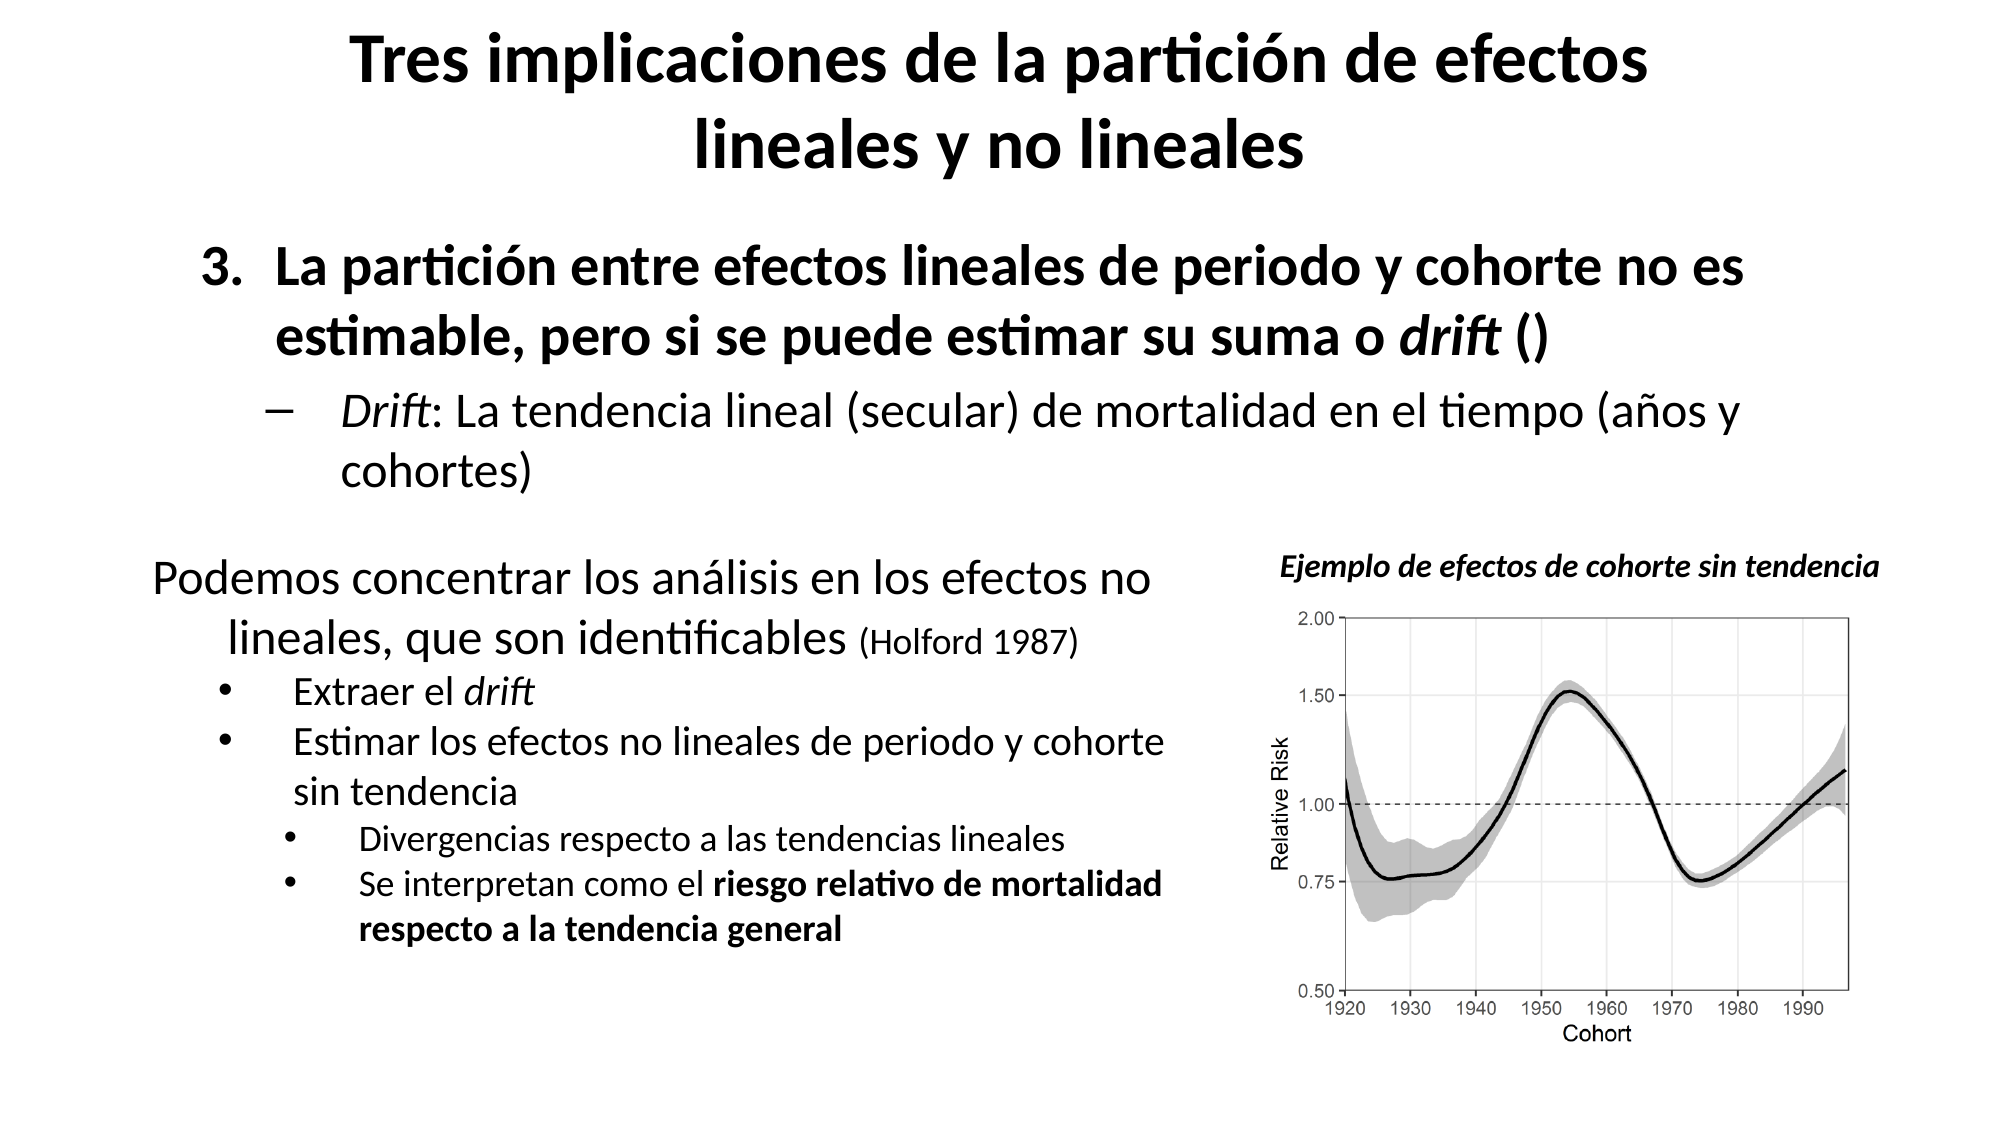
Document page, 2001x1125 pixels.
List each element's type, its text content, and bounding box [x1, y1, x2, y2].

text_box Ejemplo de efectos de cohorte sin tendencia [1264, 536, 1896, 592]
picture [1259, 606, 1861, 1057]
text_box Tres implicaciones de la partición de efectos lineales y no lineales [324, 2, 1675, 191]
text_box Podemos concentrar los análisis en los efectos no lineales, que son identificables (Holford 1987) Extraer el drift Estimar los efectos no lineales de periodo y cohorte sin tendencia Divergencias respecto a las tendencias lineales Se interpretan como el riesgo relativo de mortalidad respecto a la tendencia general [137, 536, 1225, 1062]
